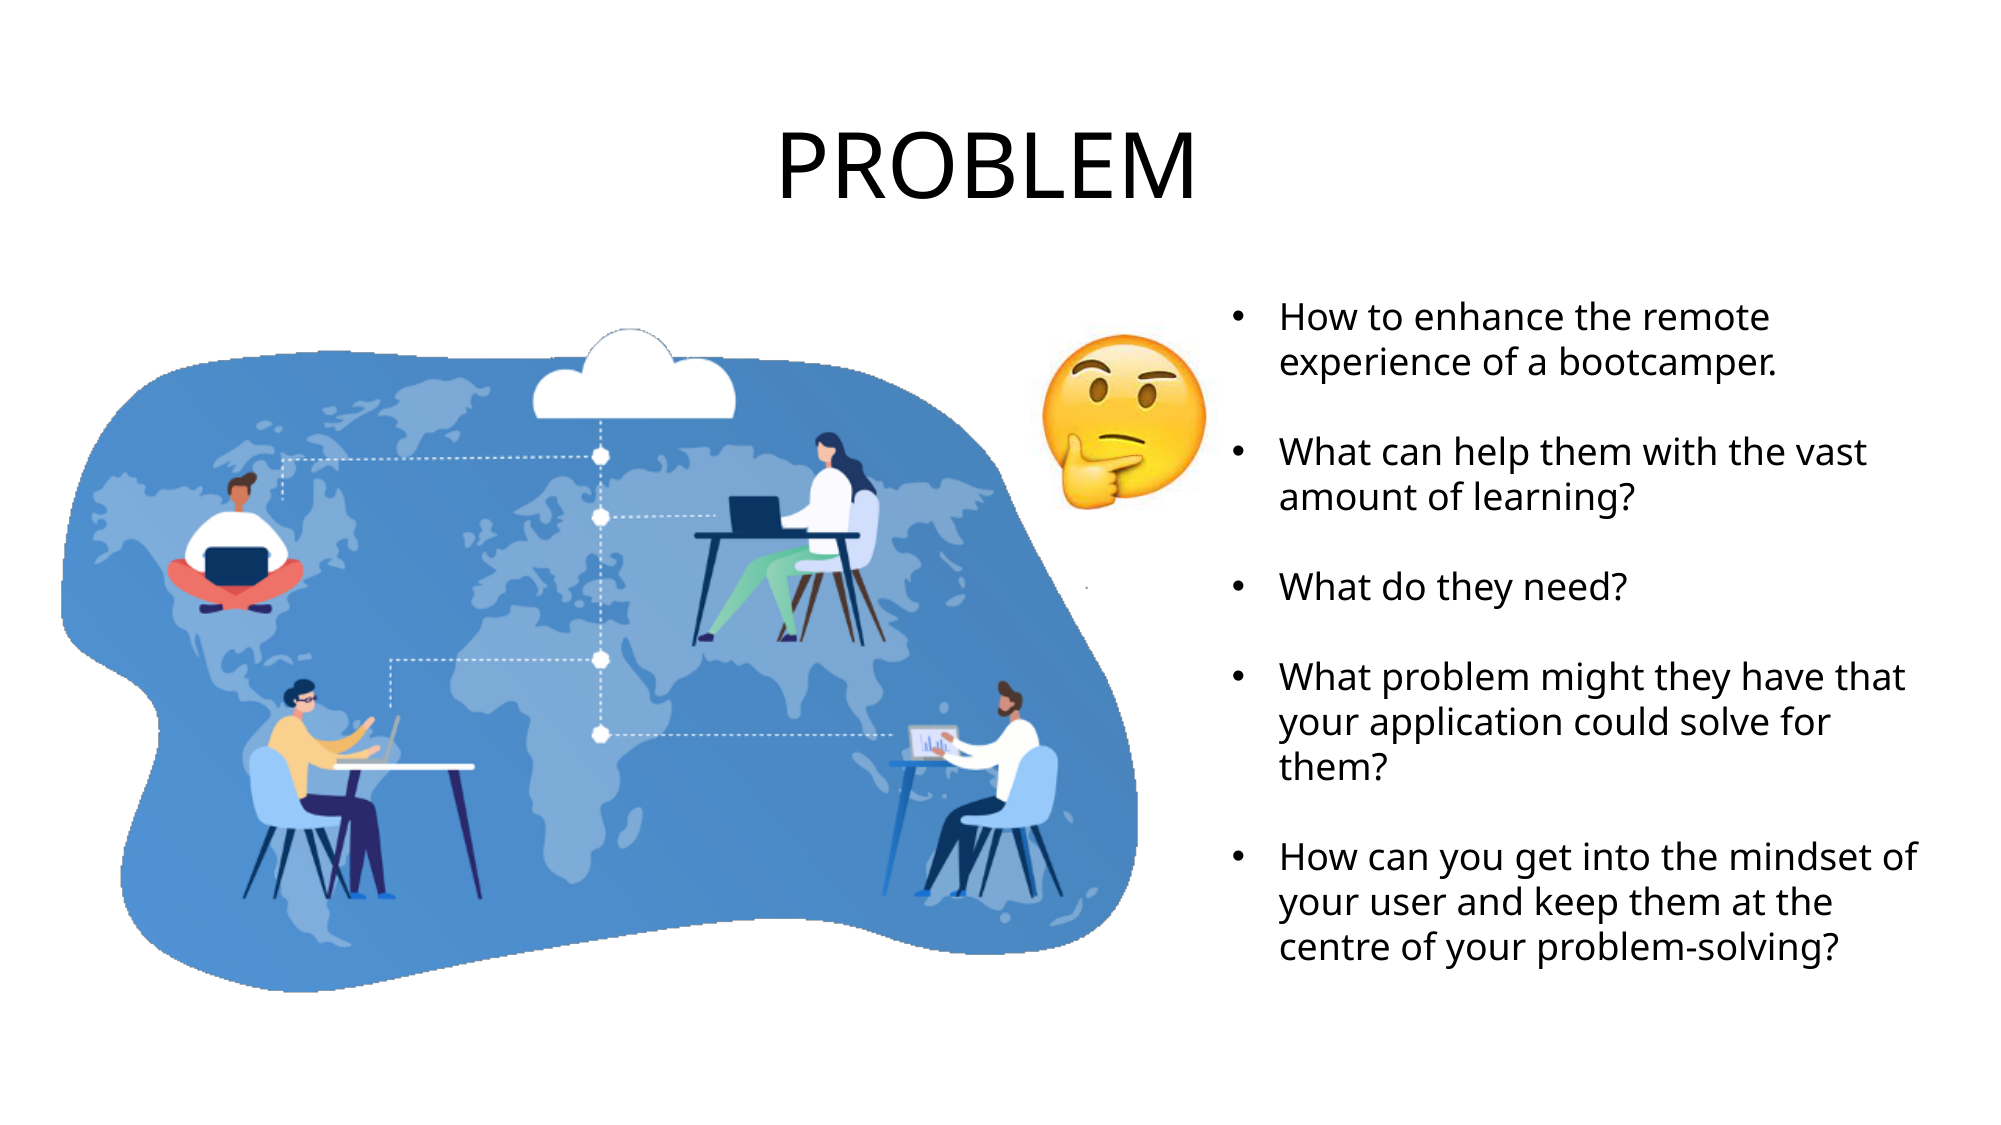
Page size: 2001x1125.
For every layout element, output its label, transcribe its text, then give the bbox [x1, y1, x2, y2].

picture [1031, 323, 1218, 510]
title PROBLEM [137, 59, 1863, 278]
text_box How to enhance the remote experience of a bootcamper. What can help them with the vast amount of learning? What do they need? What problem might they have that your application could solve for them? How can you get into the mindset of your user and keep them at the centre of your problem-solving? [1217, 293, 1957, 981]
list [43, 323, 1155, 1005]
